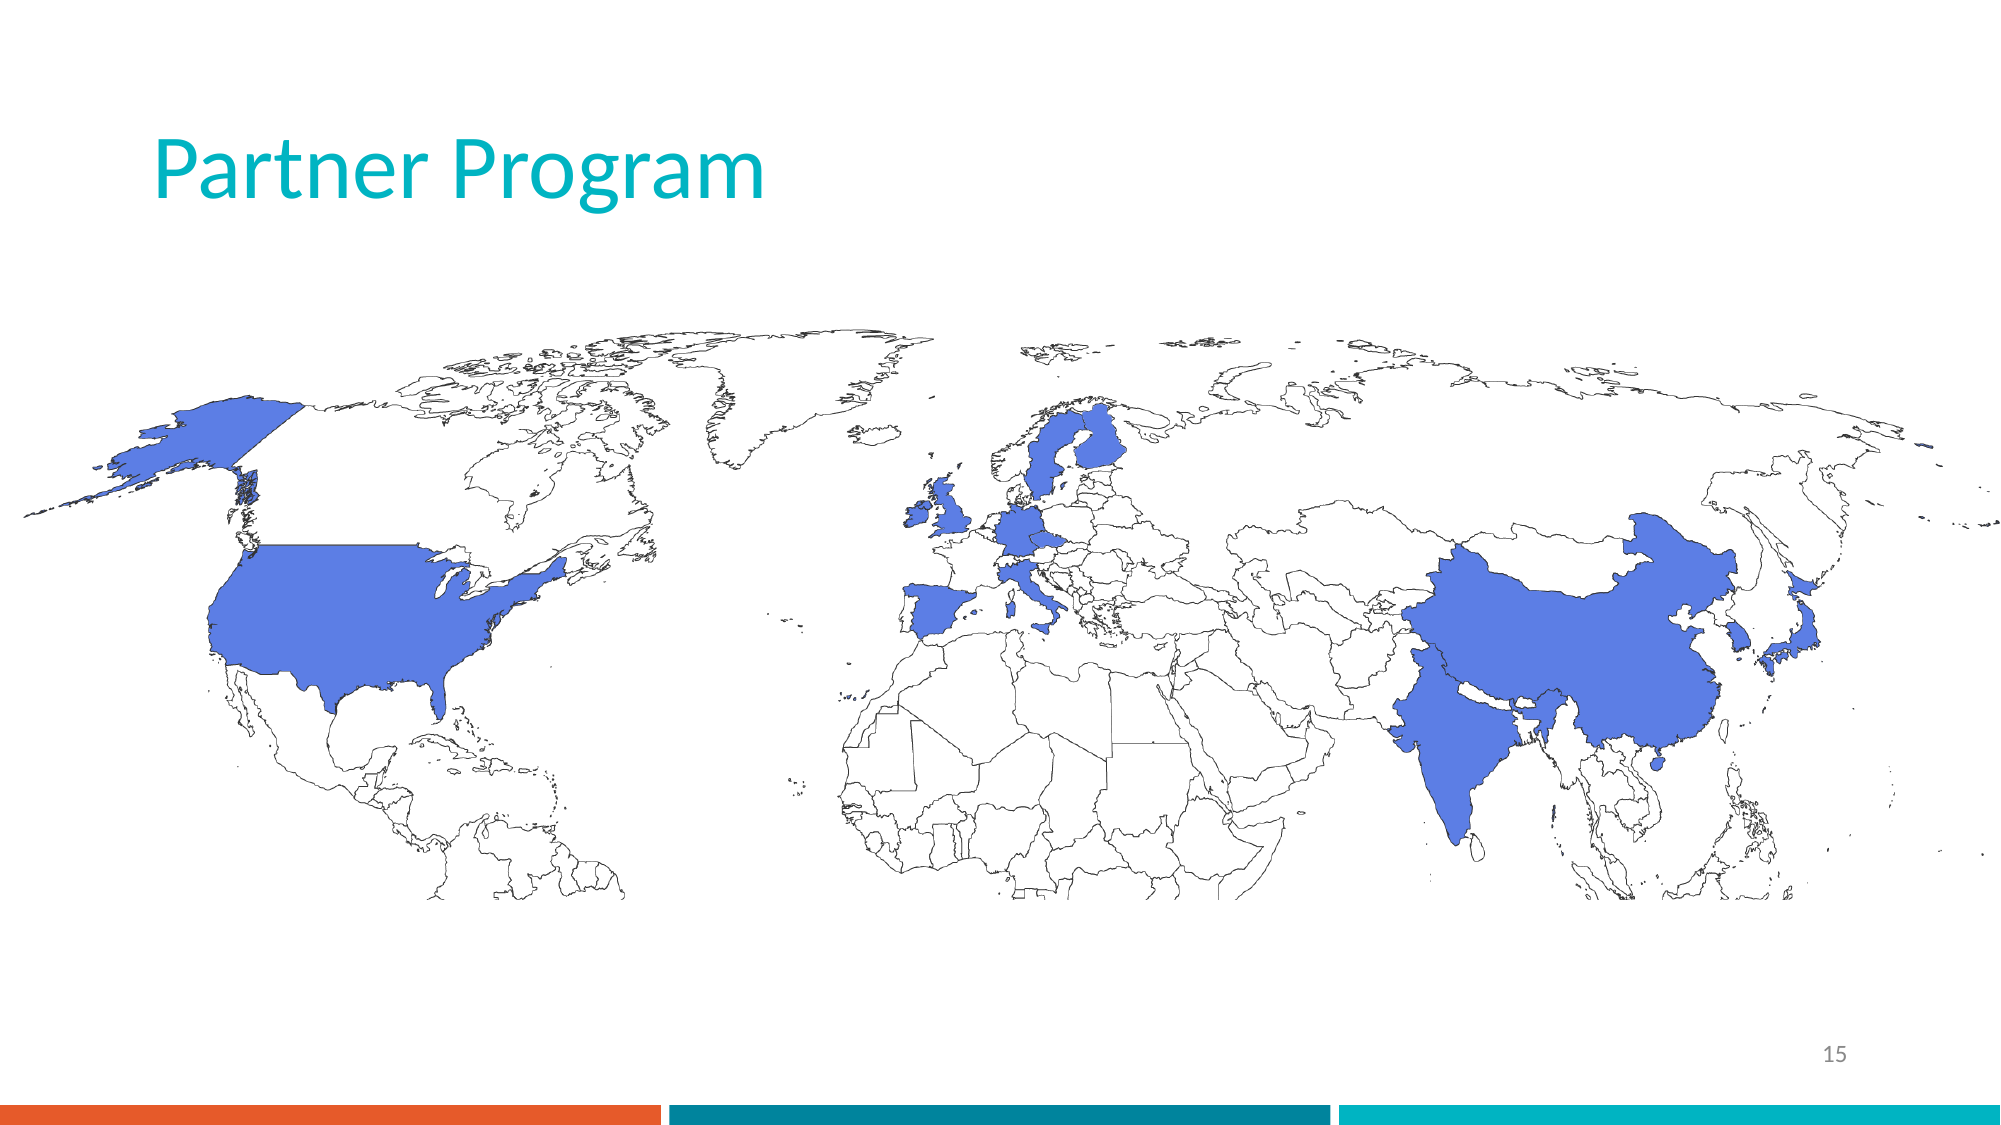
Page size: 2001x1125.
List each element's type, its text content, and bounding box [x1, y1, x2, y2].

picture [0, 277, 2000, 901]
text_box Partner Program [137, 59, 1863, 276]
slide_number 15 [1648, 1022, 1863, 1083]
